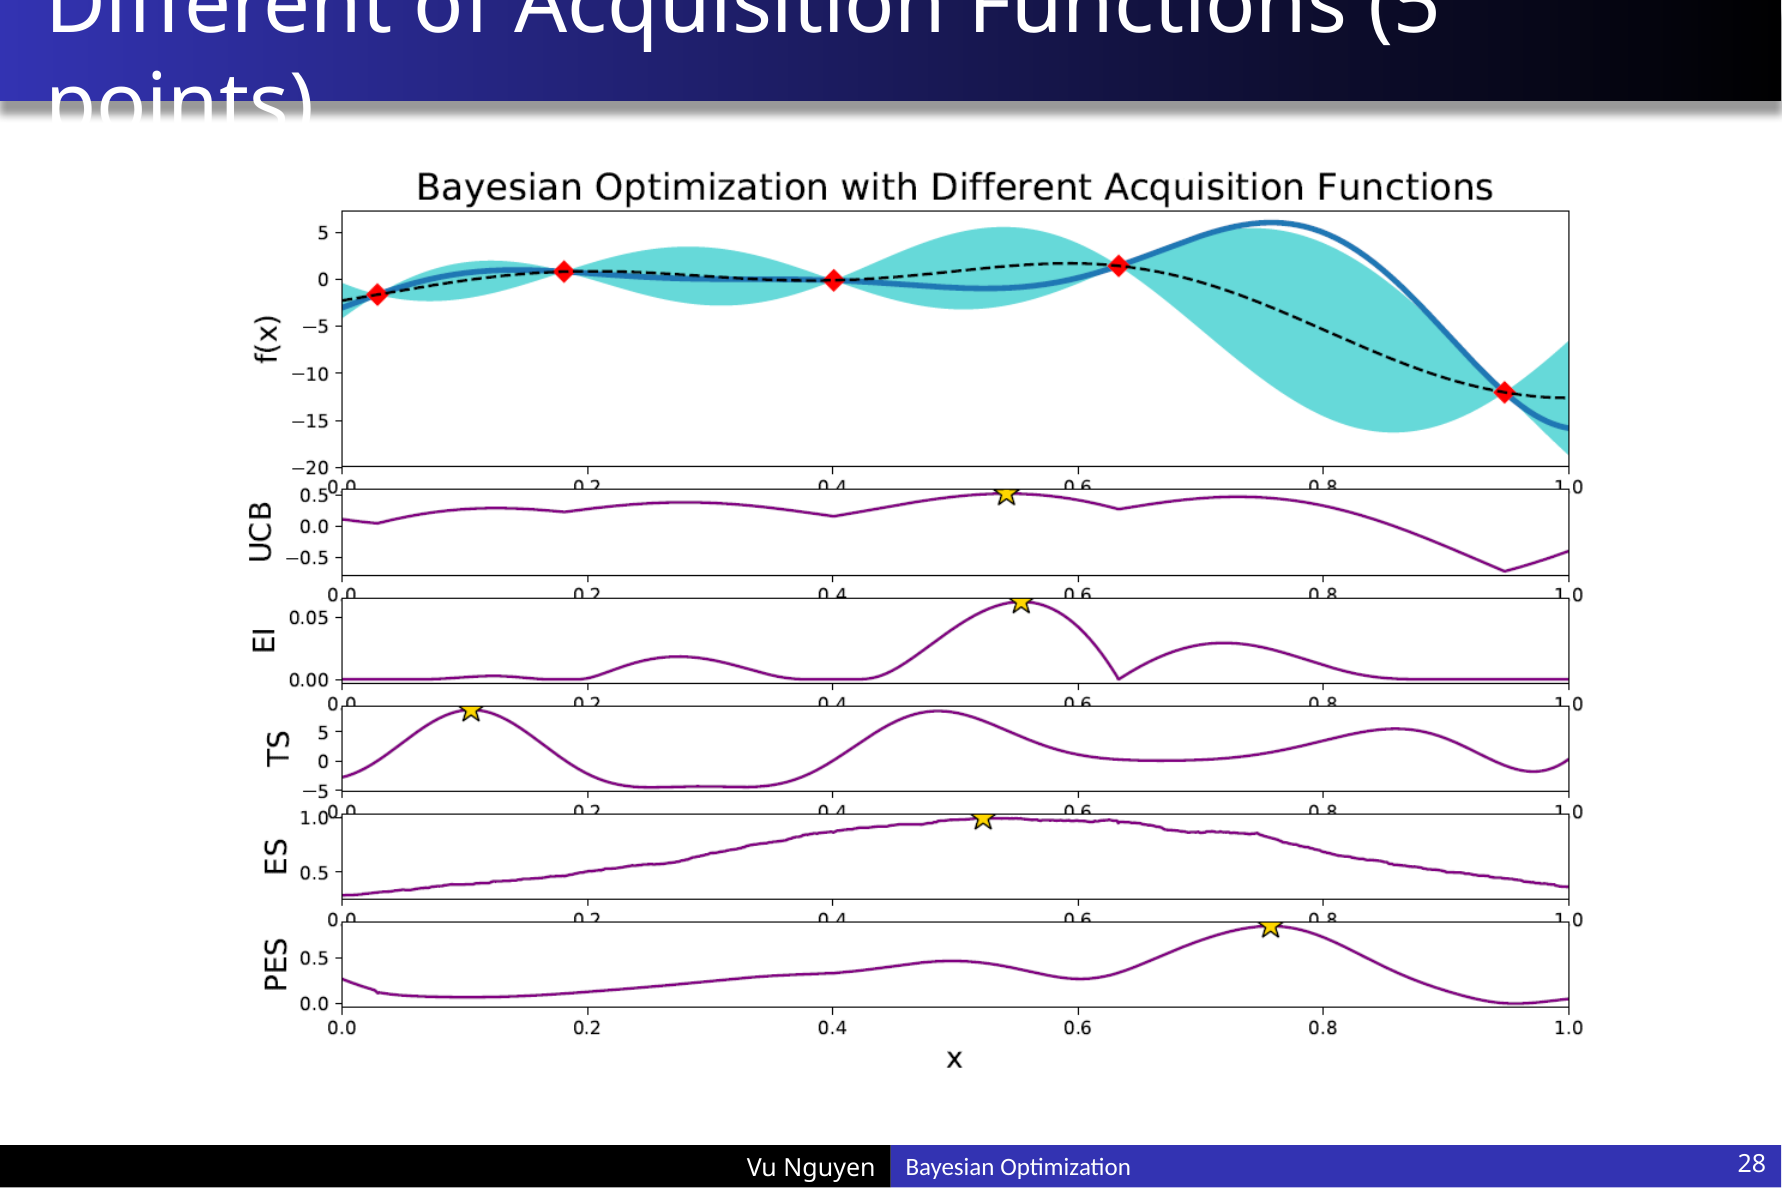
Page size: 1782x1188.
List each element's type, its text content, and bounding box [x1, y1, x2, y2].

footer Bayesian Optimization [890, 1143, 1574, 1187]
title Different of Acquisition Functions (5 points) [0, 0, 1737, 98]
picture [235, 159, 1595, 1087]
slide_number 28 [1573, 1142, 1782, 1188]
